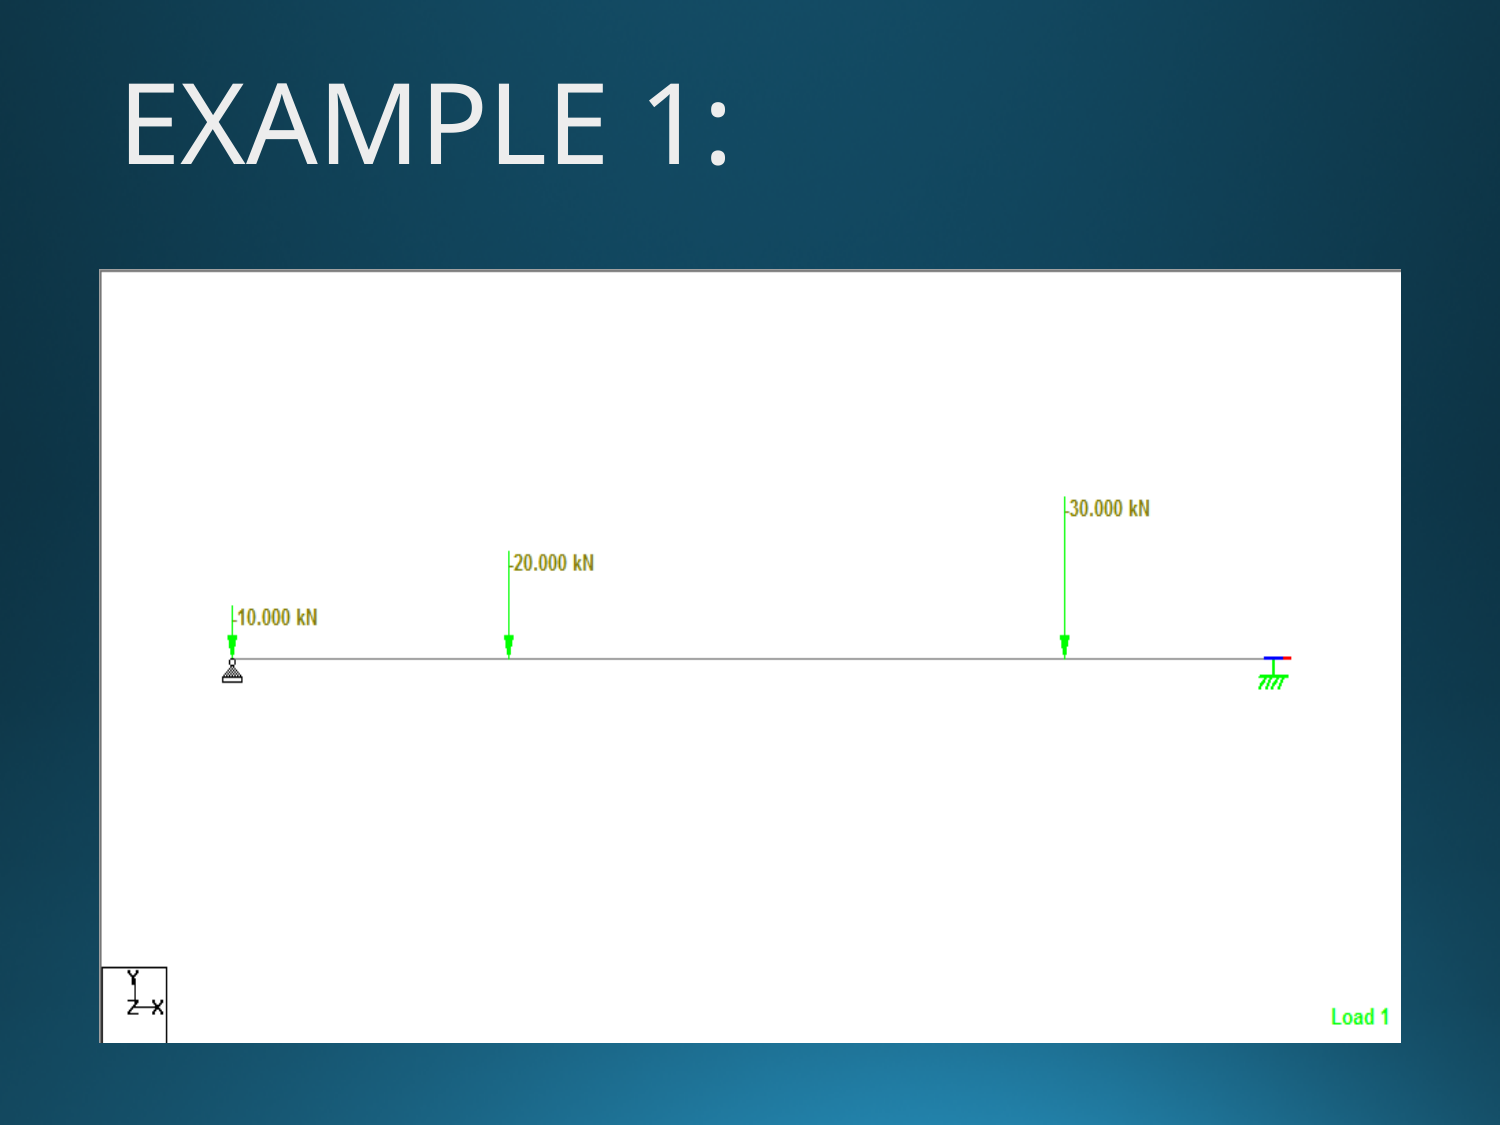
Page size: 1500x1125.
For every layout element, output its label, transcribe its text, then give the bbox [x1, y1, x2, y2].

picture [0, 0, 1500, 1125]
title EXAMPLE 1: [103, 59, 1397, 197]
